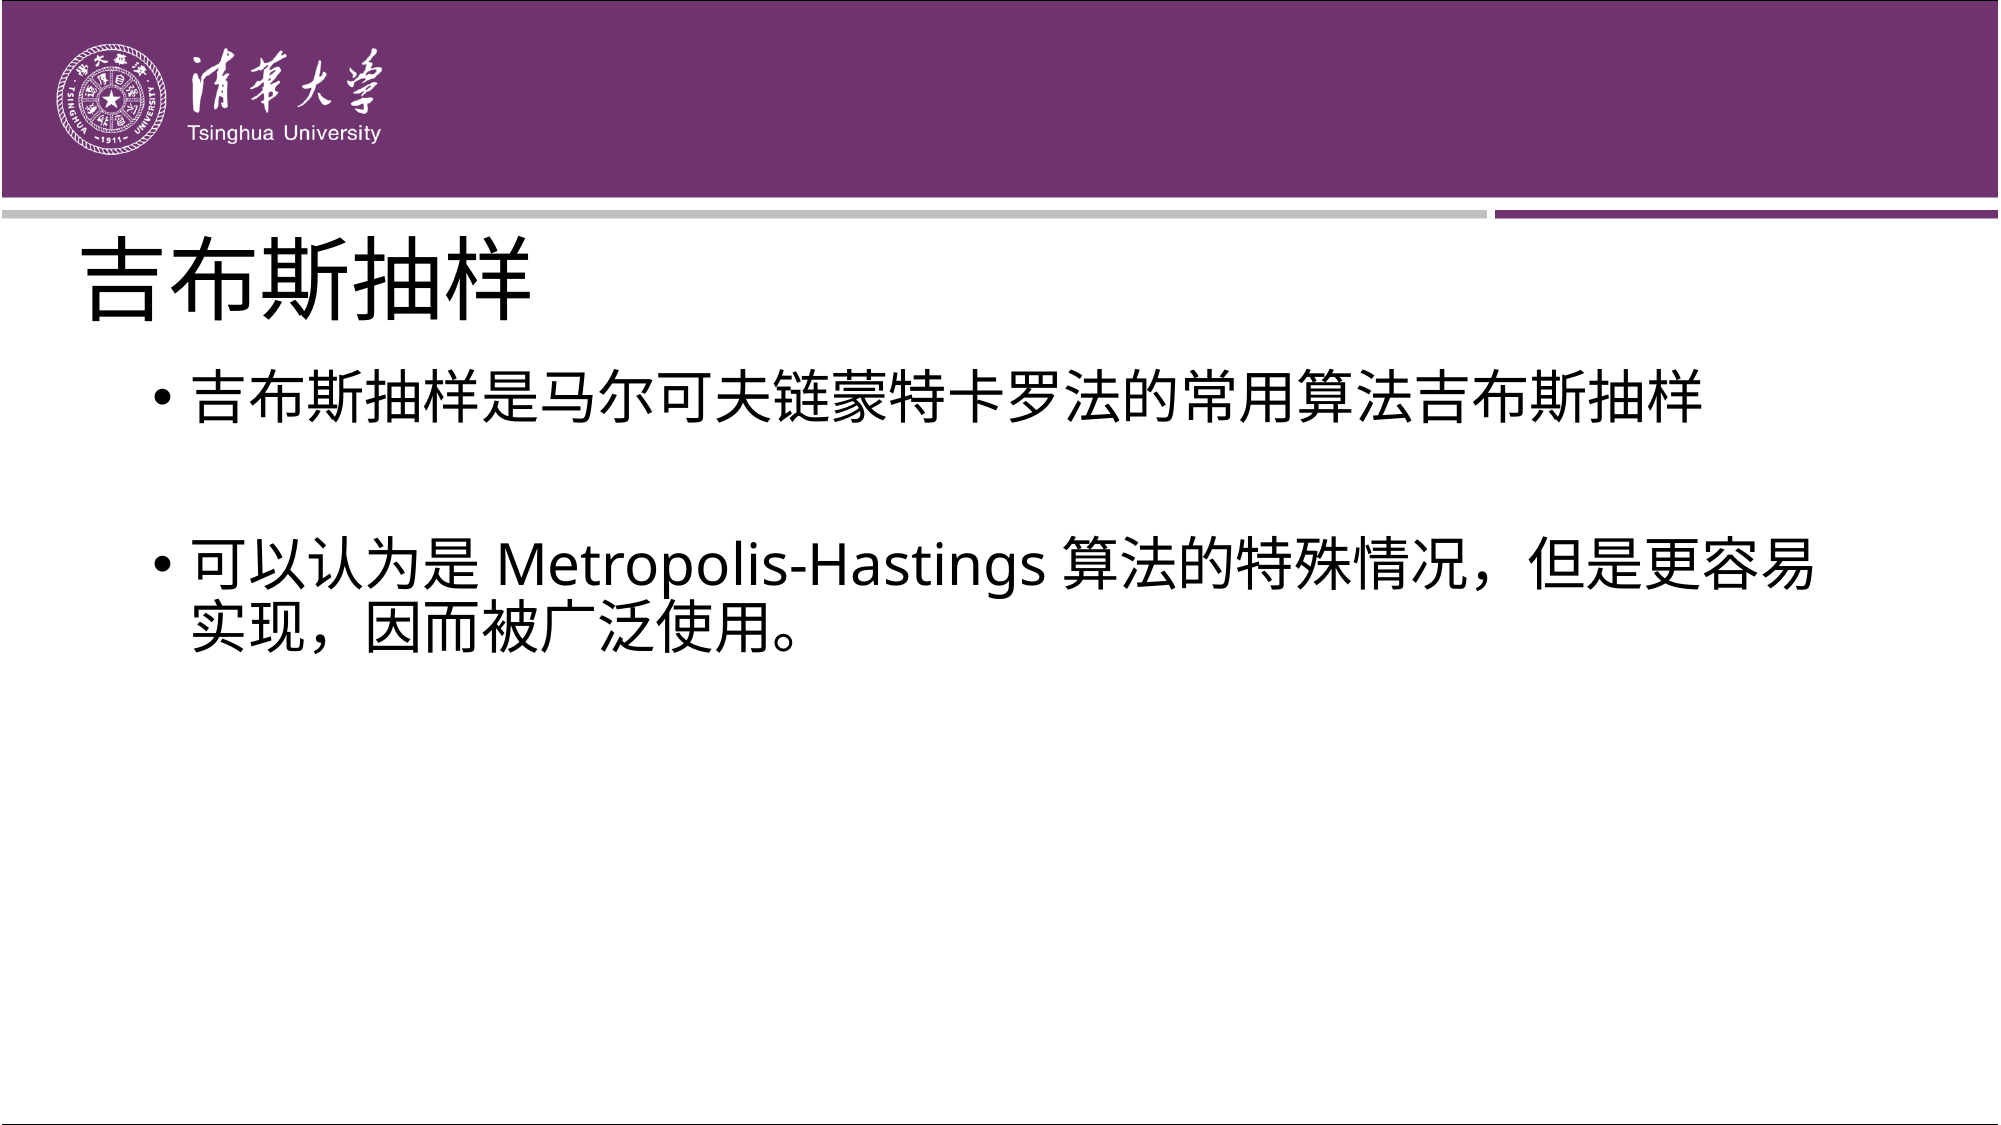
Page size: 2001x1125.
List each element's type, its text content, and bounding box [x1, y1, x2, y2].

picture [2, 0, 1998, 1125]
list 吉布斯抽样是马尔可夫链蒙特卡罗法的常用算法吉布斯抽样 可以认为是Metropolis-Hastings算法的特殊情况，但是更容易实现，因而被广泛使用。 [137, 360, 1863, 1075]
title 吉布斯抽样 [61, 175, 1787, 393]
